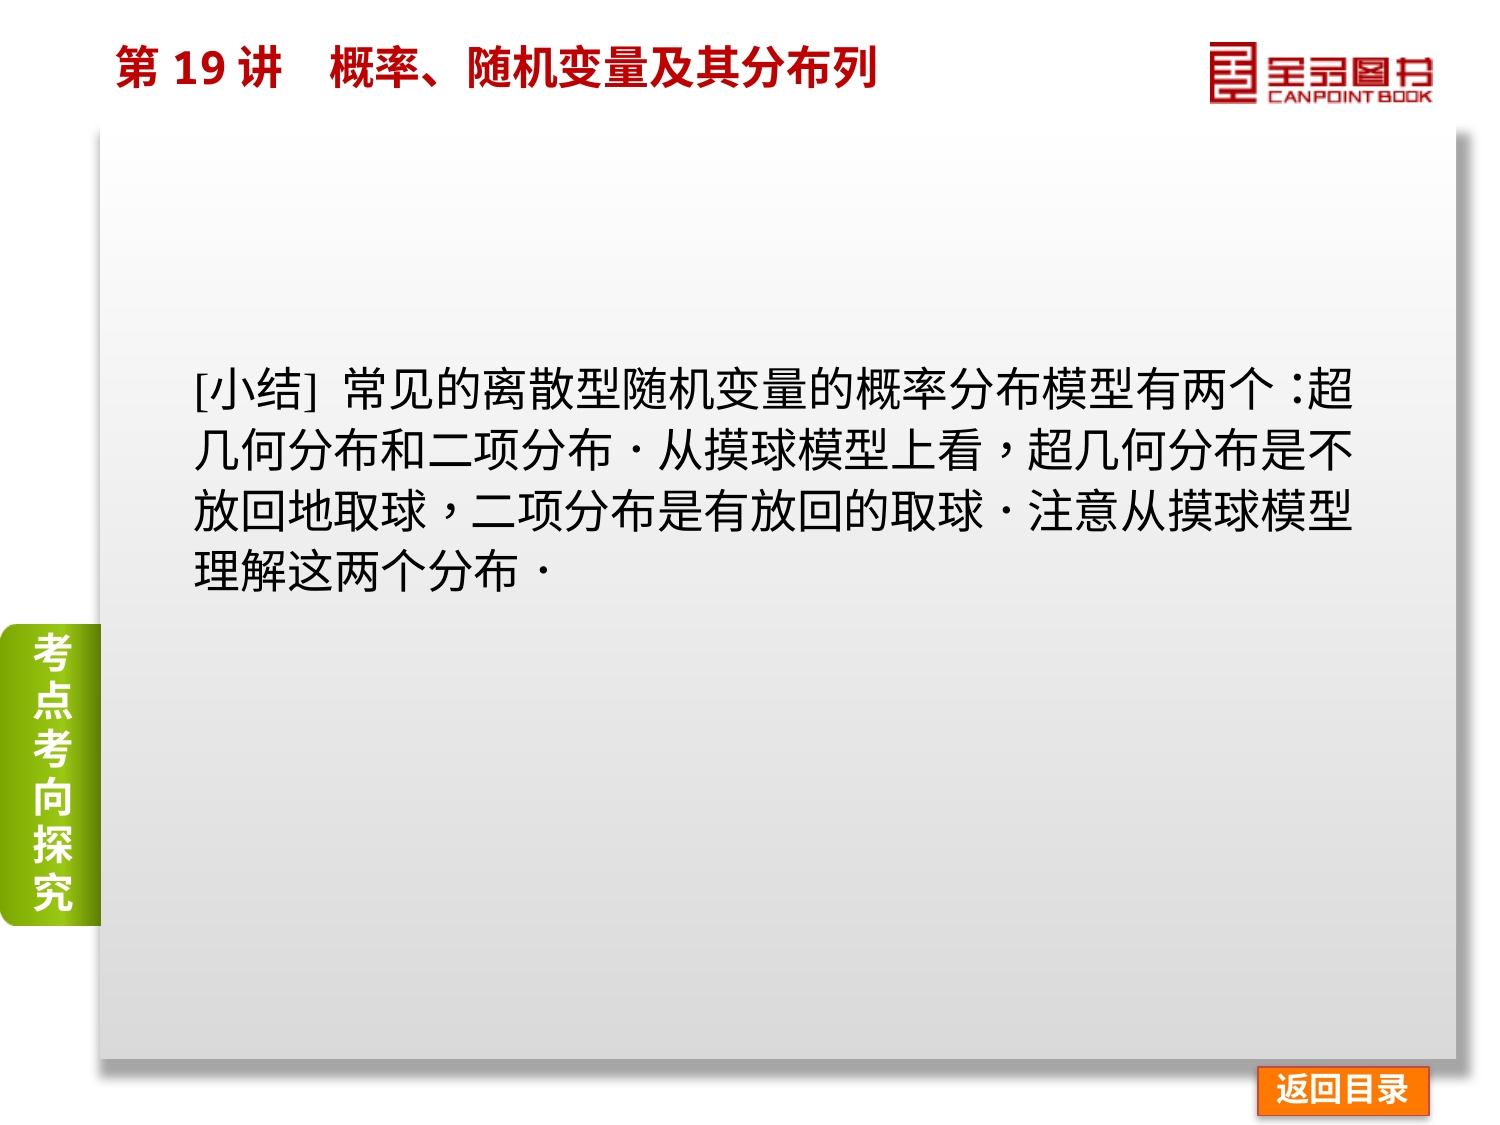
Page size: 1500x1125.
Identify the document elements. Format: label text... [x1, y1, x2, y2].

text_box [193, 359, 1355, 999]
text_box 返回目录 [1257, 1066, 1430, 1116]
text_box 第19讲 概率、随机变量及其分布列 [100, 27, 1199, 106]
picture [1210, 42, 1433, 104]
picture [0, 623, 101, 927]
